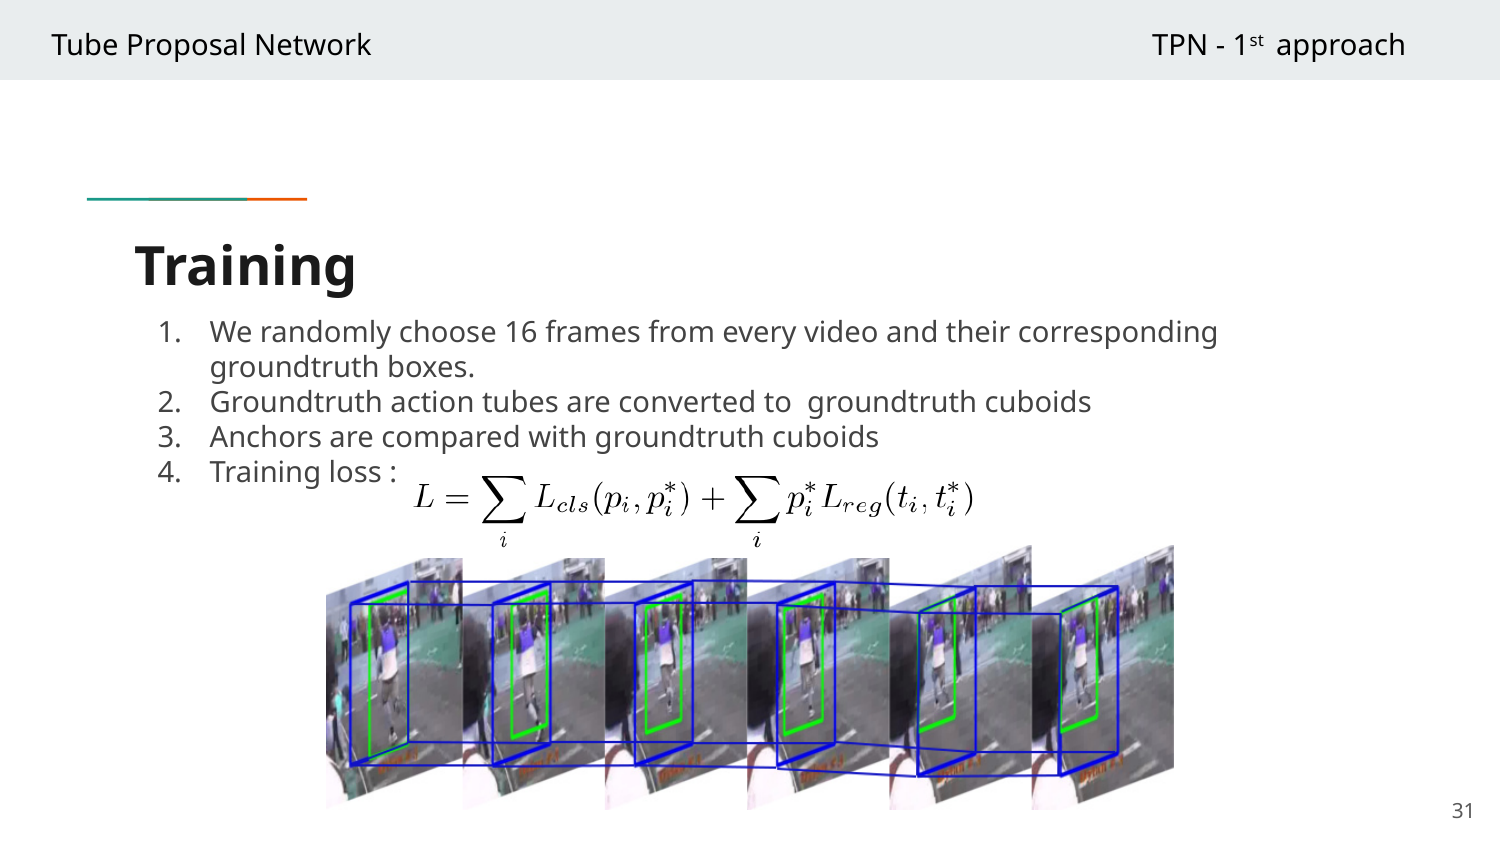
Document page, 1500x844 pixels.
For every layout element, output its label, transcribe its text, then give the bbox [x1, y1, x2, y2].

text_box We randomly choose 16 frames from every video and their corresponding groundtruth boxes. Groundtruth action tubes are converted to groundtruth cuboids Anchors are compared with groundtruth cuboids Training loss : [119, 298, 1240, 624]
text_box TPN - 1st approach [1100, 11, 1422, 77]
slide_number ‹#› [1400, 779, 1491, 844]
picture [326, 455, 1174, 810]
title Training [119, 216, 623, 298]
text_box Tube Proposal Network [36, 11, 394, 77]
